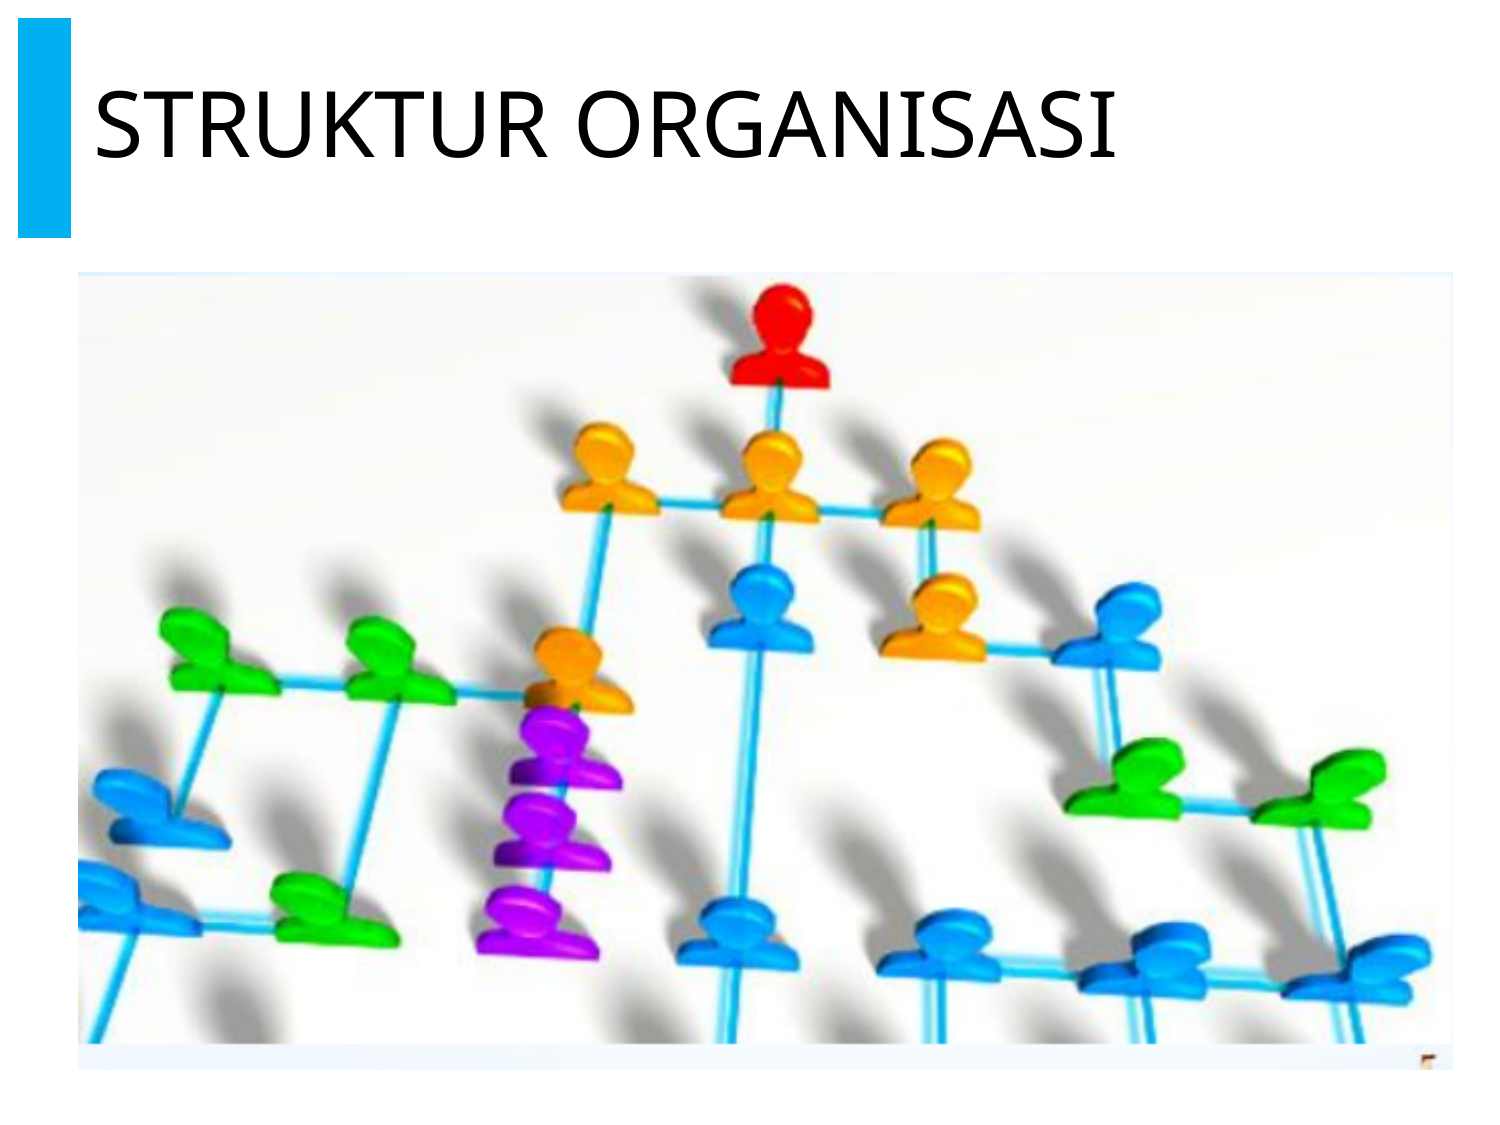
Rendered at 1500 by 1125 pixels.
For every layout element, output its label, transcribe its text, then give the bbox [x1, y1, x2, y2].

picture [78, 272, 1453, 1070]
title STRUKTUR ORGANISASI [78, 19, 1443, 237]
